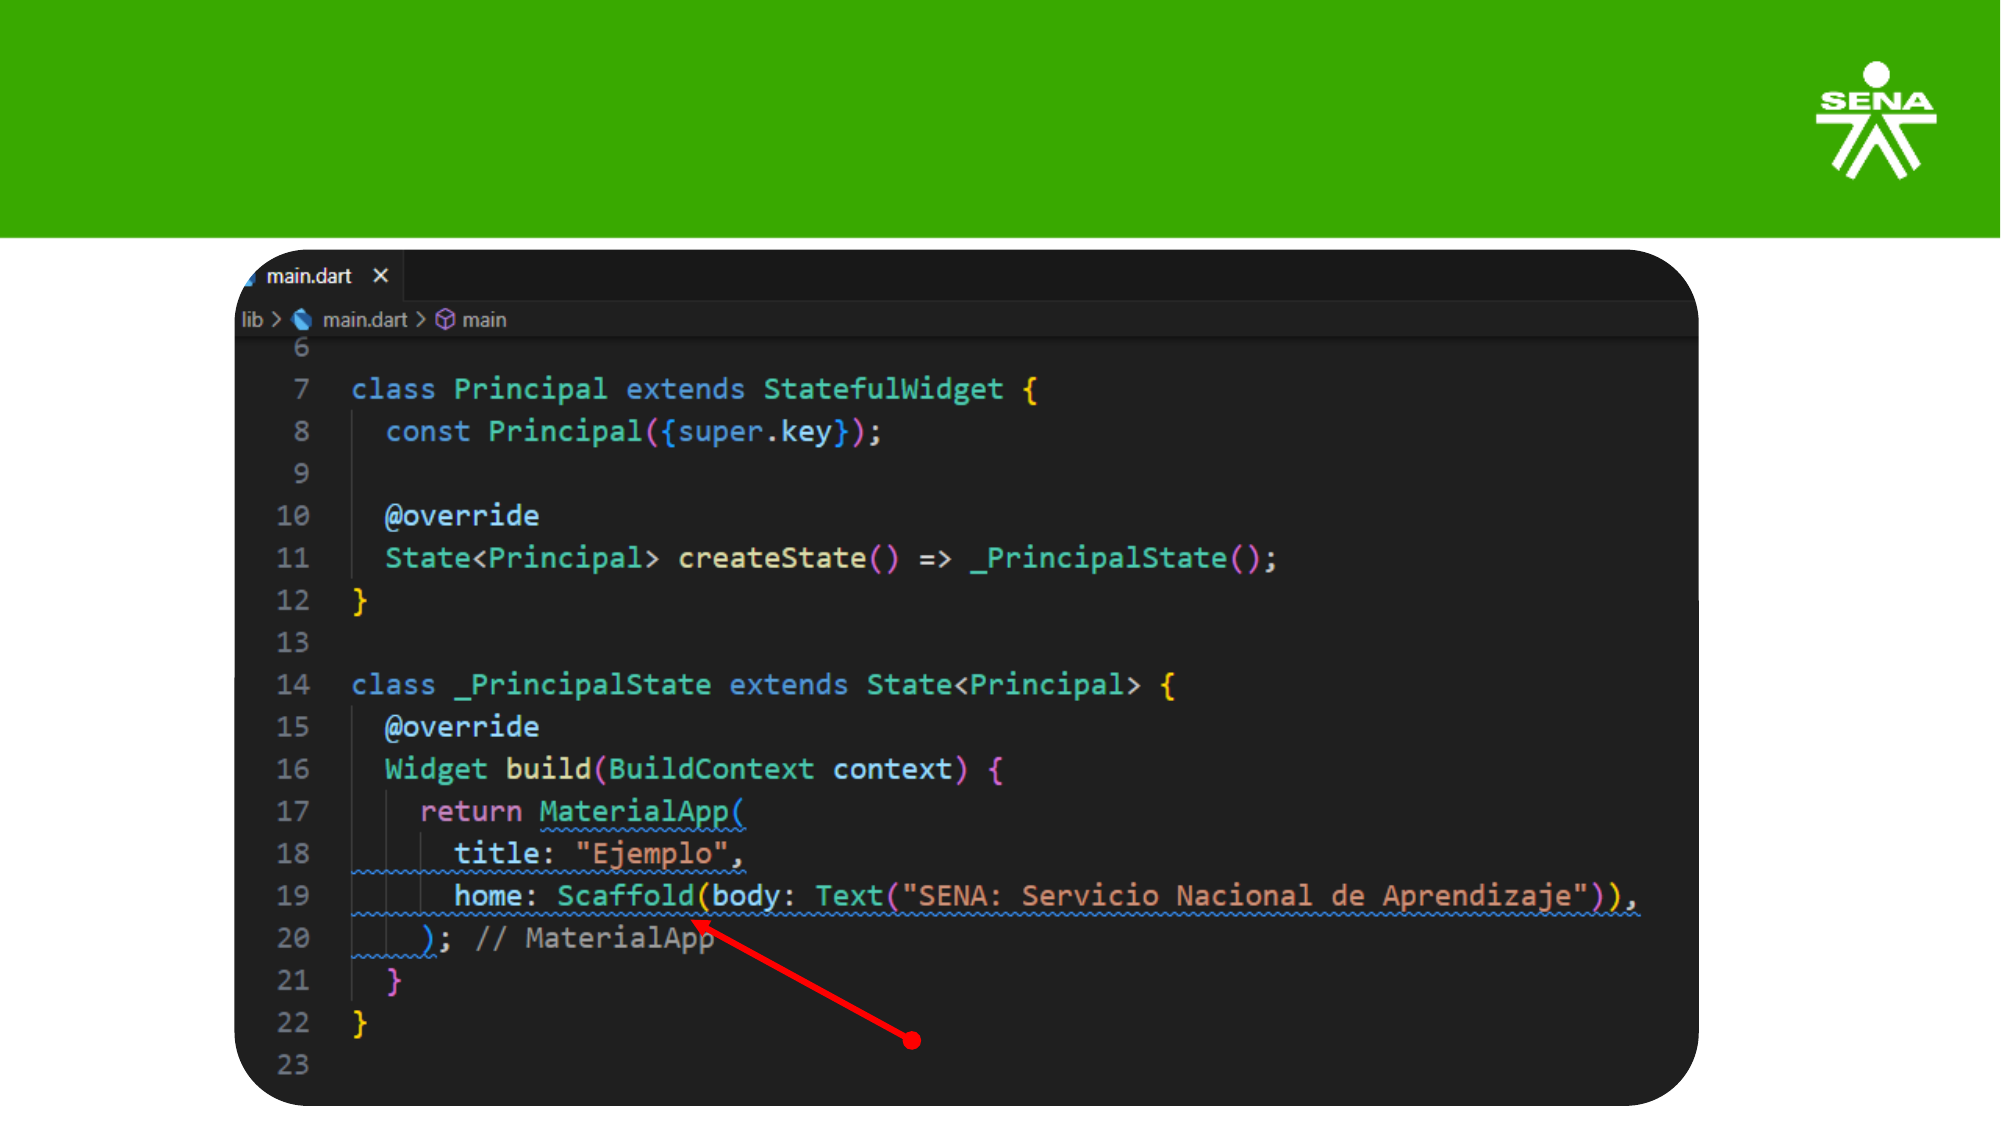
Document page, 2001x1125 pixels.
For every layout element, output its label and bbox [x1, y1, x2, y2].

text_box [690, 919, 912, 1041]
picture [0, 0, 2001, 1125]
